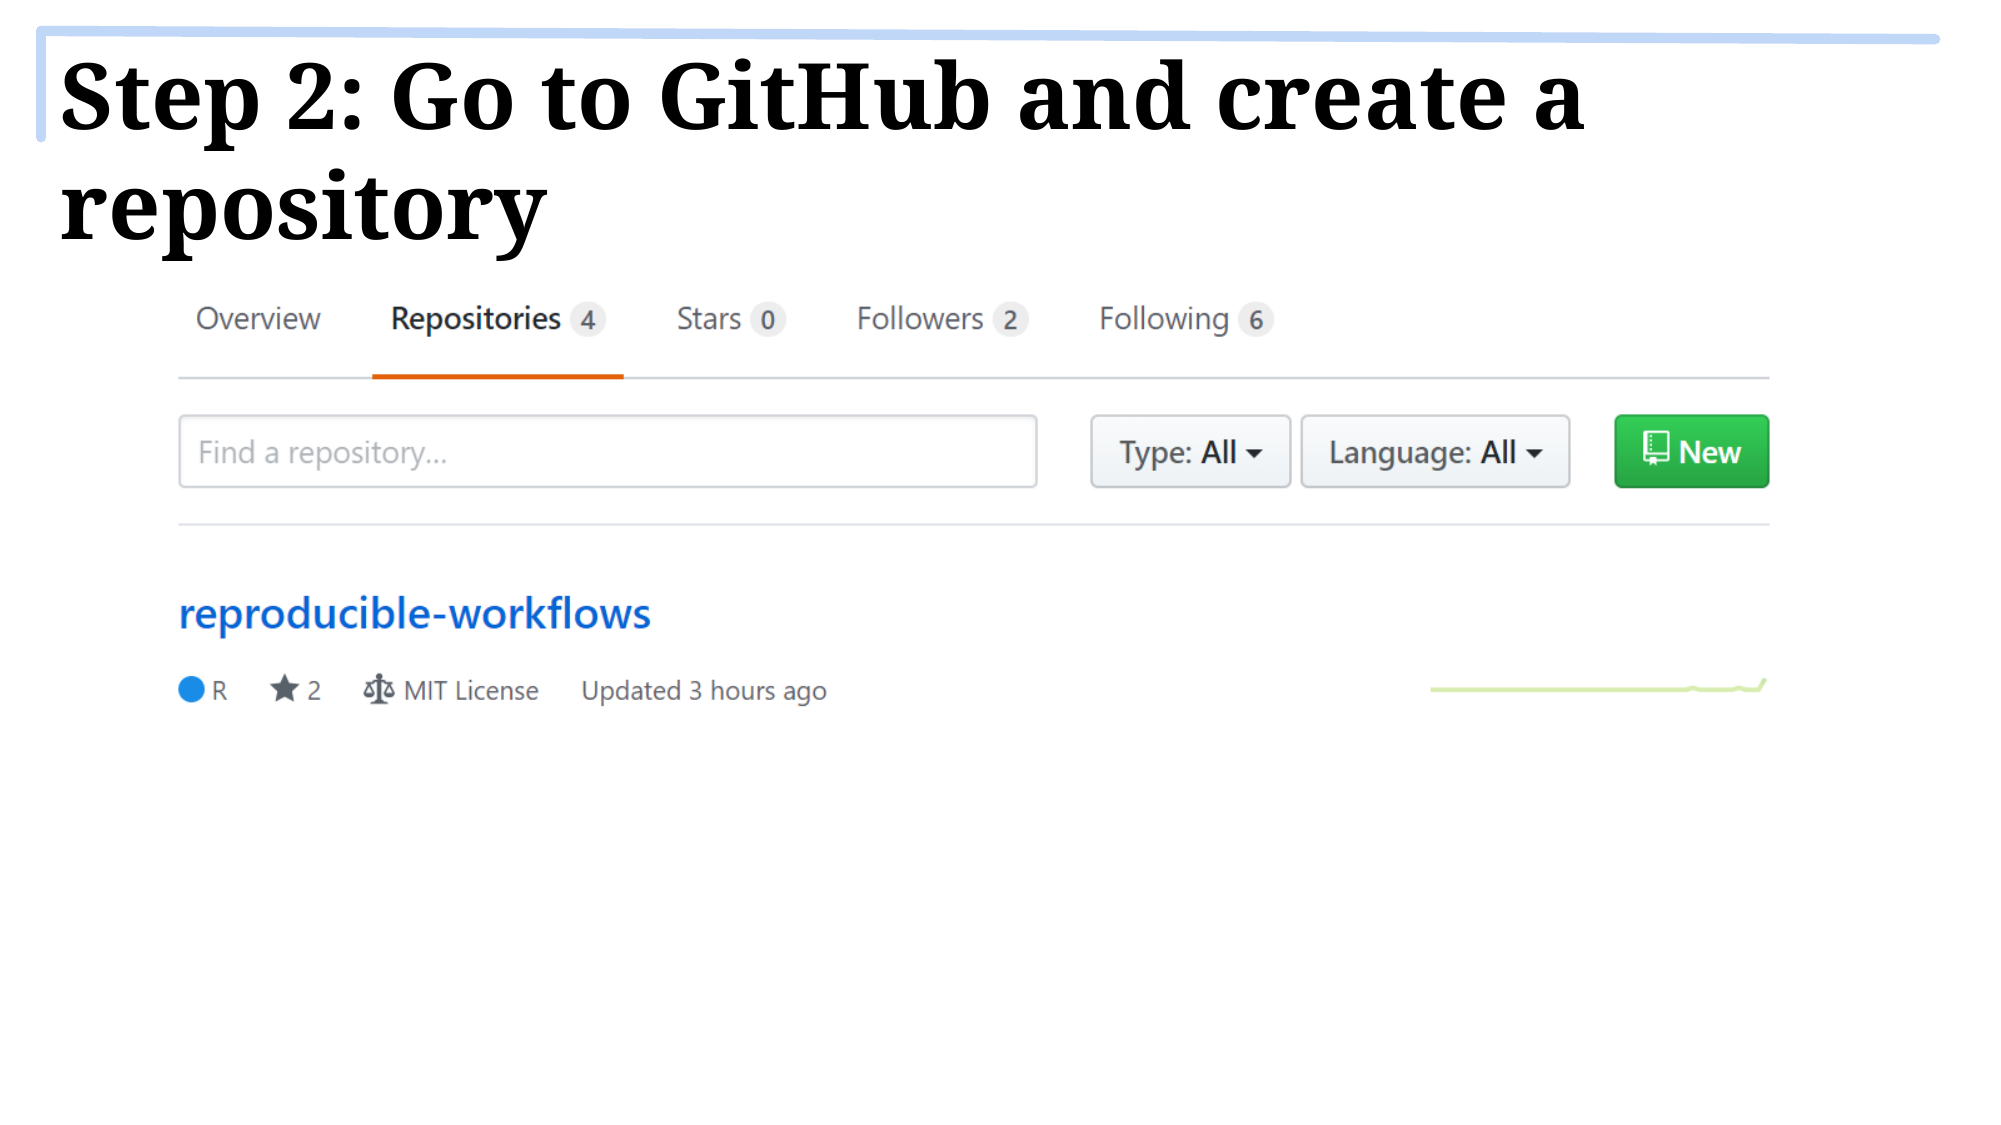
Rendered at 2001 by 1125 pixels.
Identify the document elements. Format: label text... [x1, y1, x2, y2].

text_box Step 2: Go to GitHub and create a repository [45, 30, 1941, 266]
picture [156, 273, 1831, 745]
